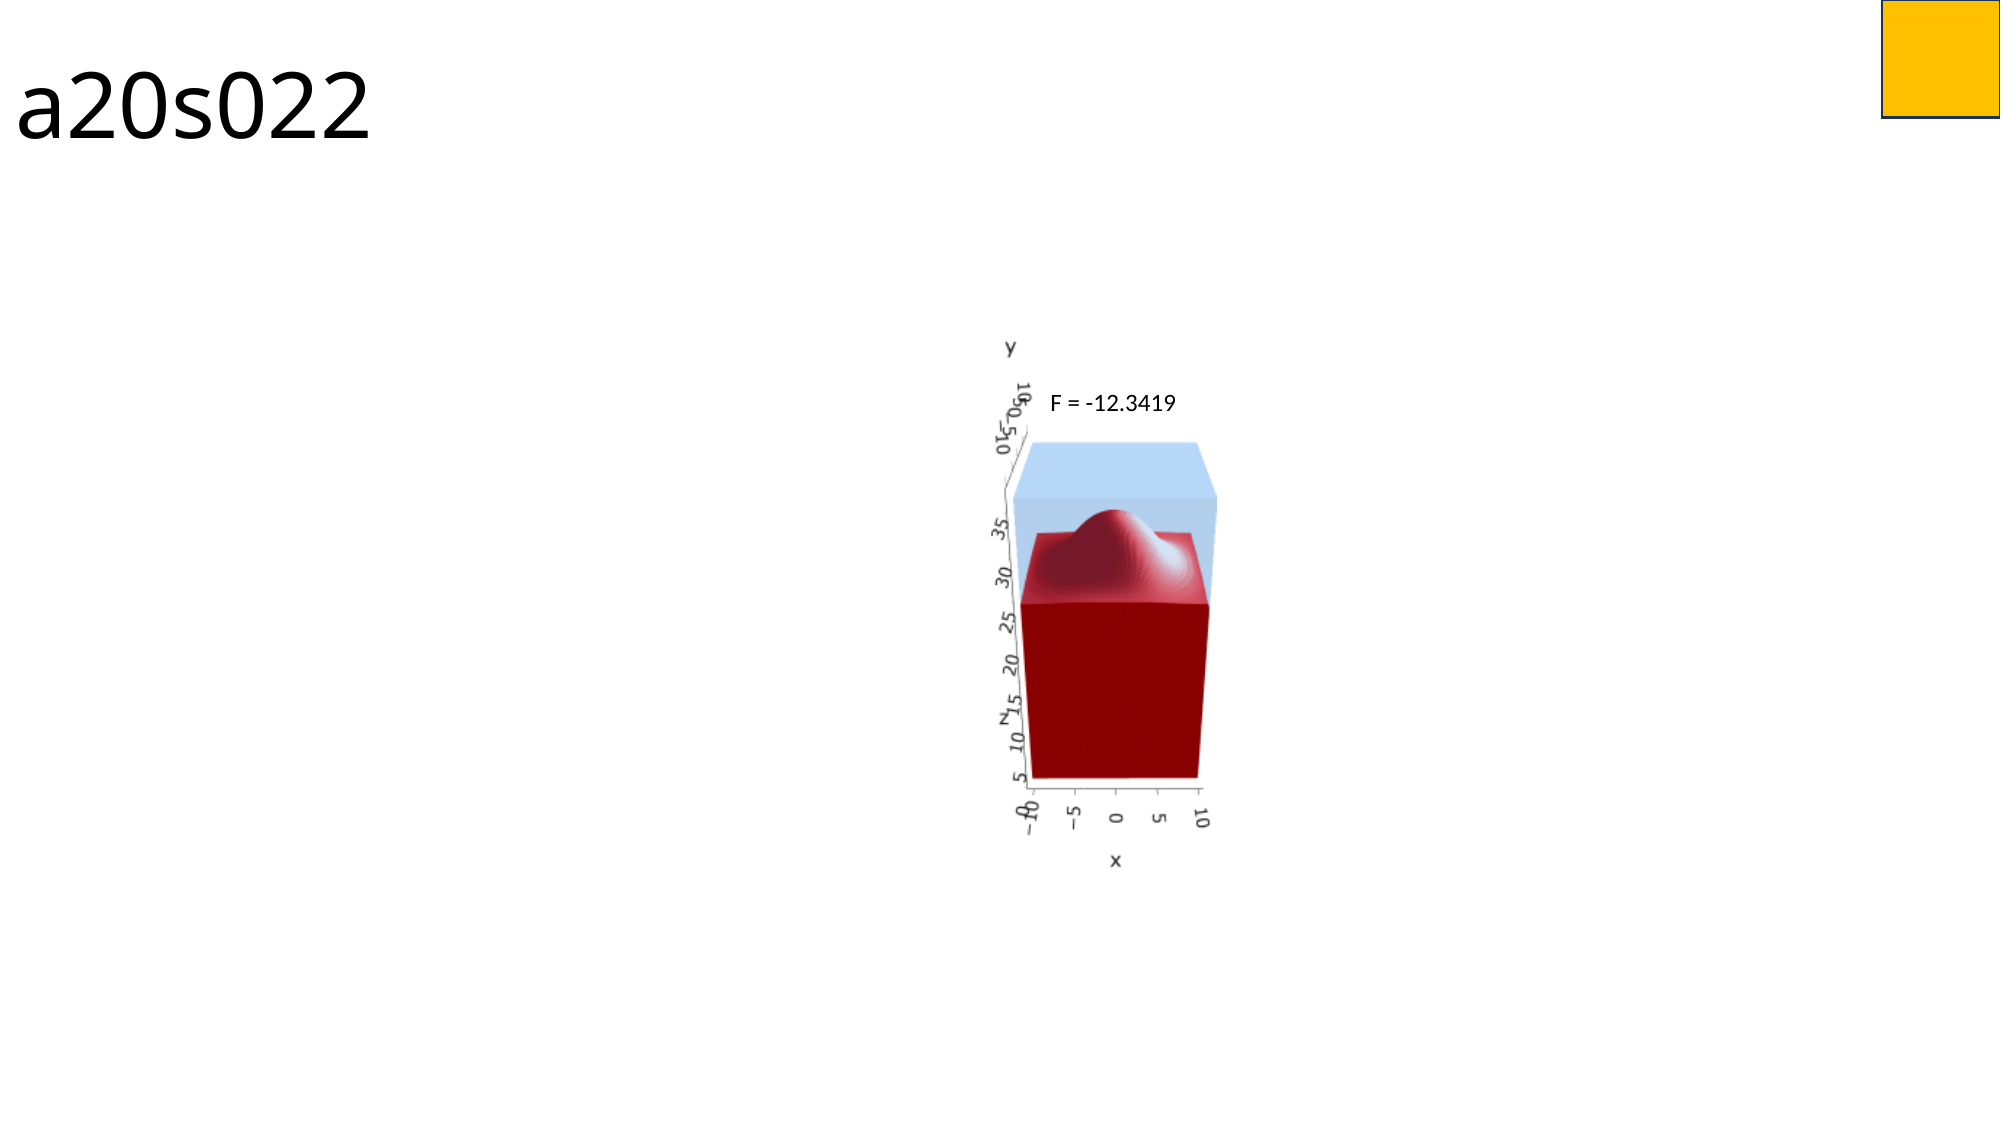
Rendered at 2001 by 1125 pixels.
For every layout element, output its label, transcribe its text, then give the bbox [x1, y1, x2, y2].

text_box [1881, 0, 2000, 119]
picture [977, 329, 1217, 878]
title a20s022 [0, 0, 429, 218]
